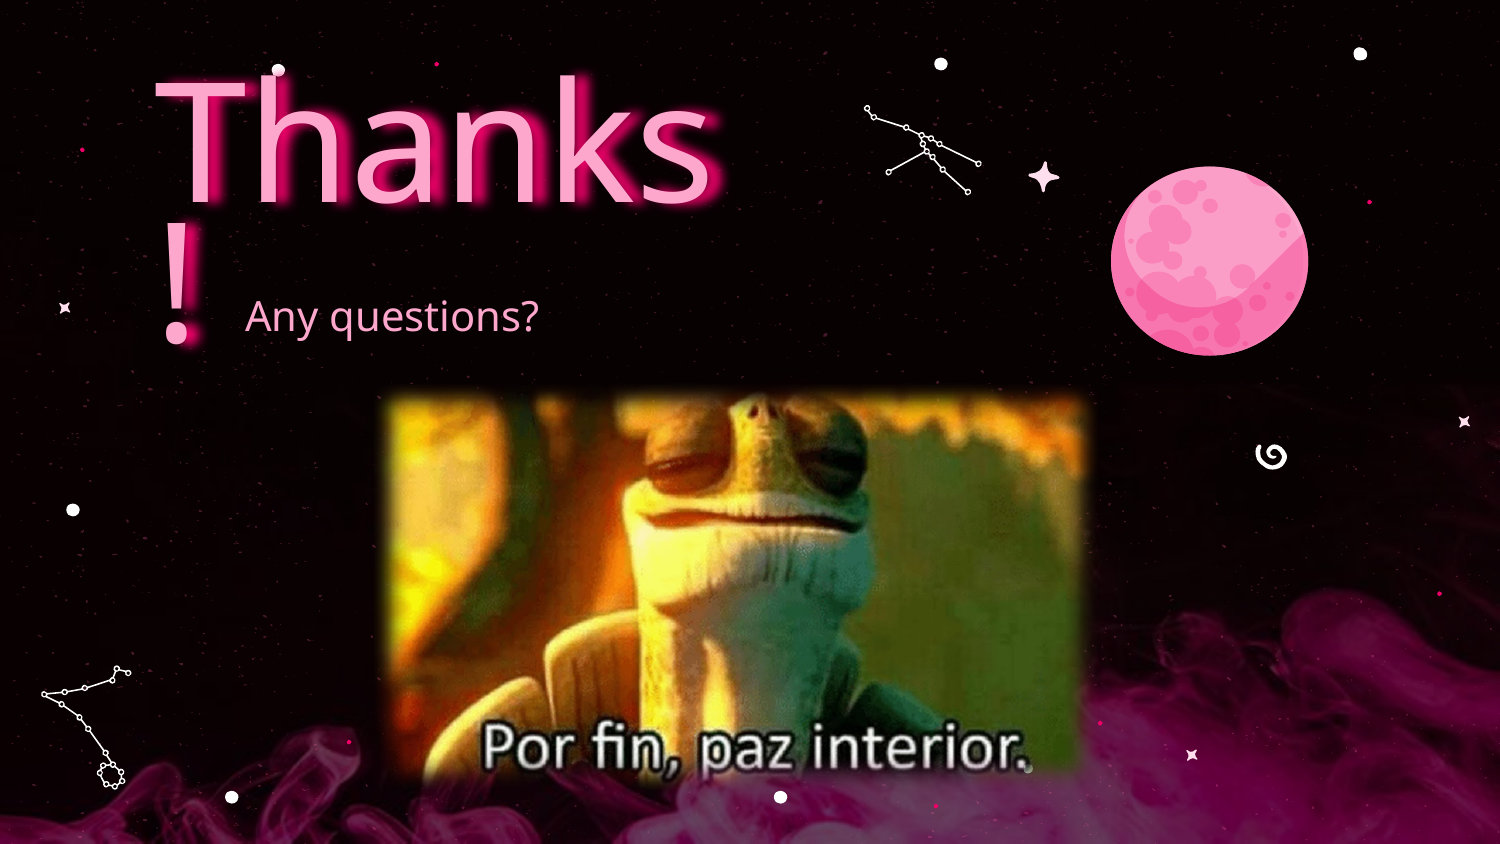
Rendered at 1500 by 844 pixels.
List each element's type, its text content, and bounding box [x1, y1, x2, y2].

text_box [1186, 749, 1198, 761]
text_box [1255, 444, 1288, 470]
picture [0, 0, 1500, 844]
text_box [1028, 161, 1060, 193]
title Thanks! [139, 166, 738, 295]
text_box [1100, 166, 1319, 356]
text_box [41, 665, 132, 790]
text_box [863, 105, 982, 196]
subtitle Any questions? [230, 205, 829, 424]
